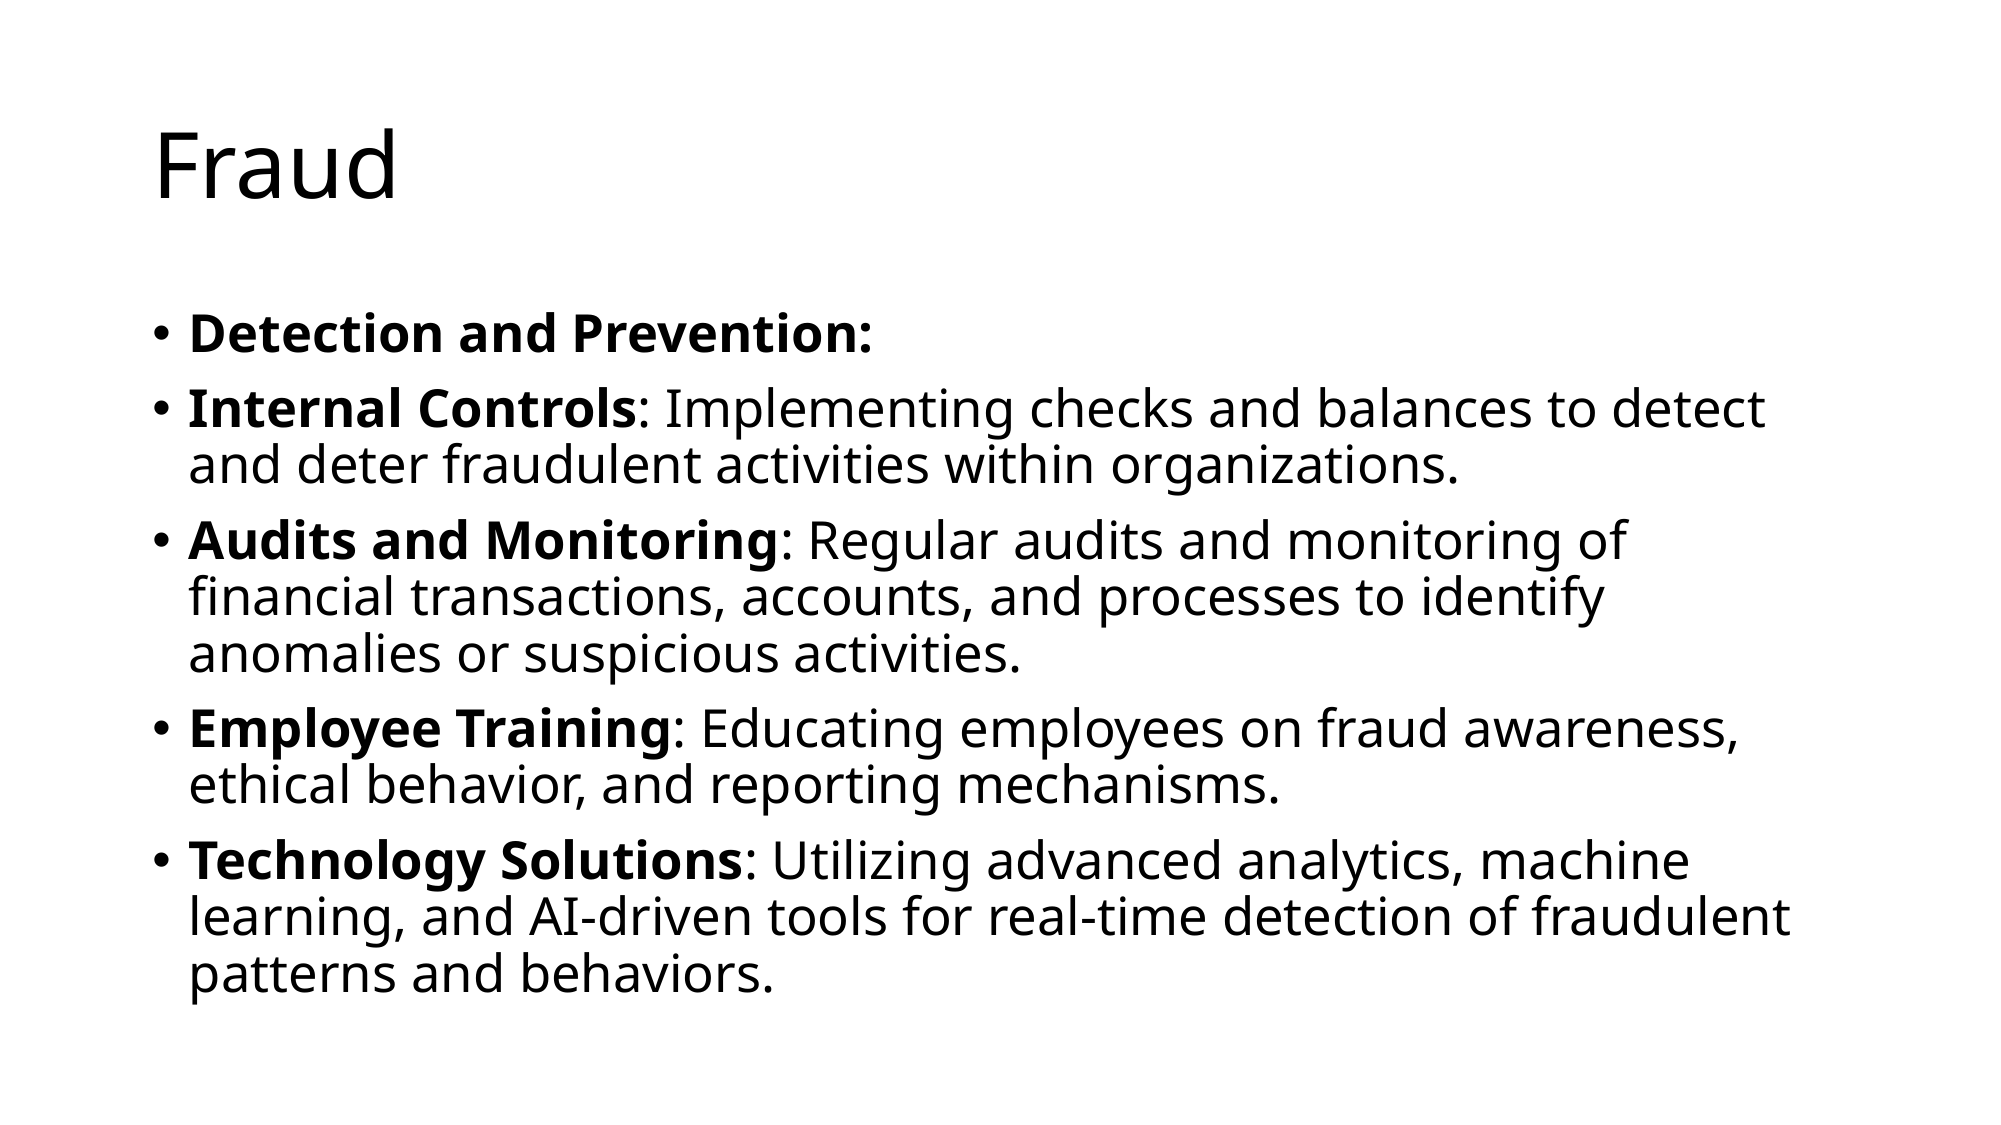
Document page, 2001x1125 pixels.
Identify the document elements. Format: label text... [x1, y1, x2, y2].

list Detection and Prevention: Internal Controls: Implementing checks and balances to detect and deter fraudulent activities within organizations. Audits and Monitoring: Regular audits and monitoring of financial transactions, accounts, and processes to identify anomalies or suspicious activities. Employee Training: Educating employees on fraud awareness, ethical behavior, and reporting mechanisms. Technology Solutions: Utilizing advanced analytics, machine learning, and AI-driven tools for real-time detection of fraudulent patterns and behaviors. [137, 299, 1863, 1014]
title Fraud [137, 59, 1863, 278]
